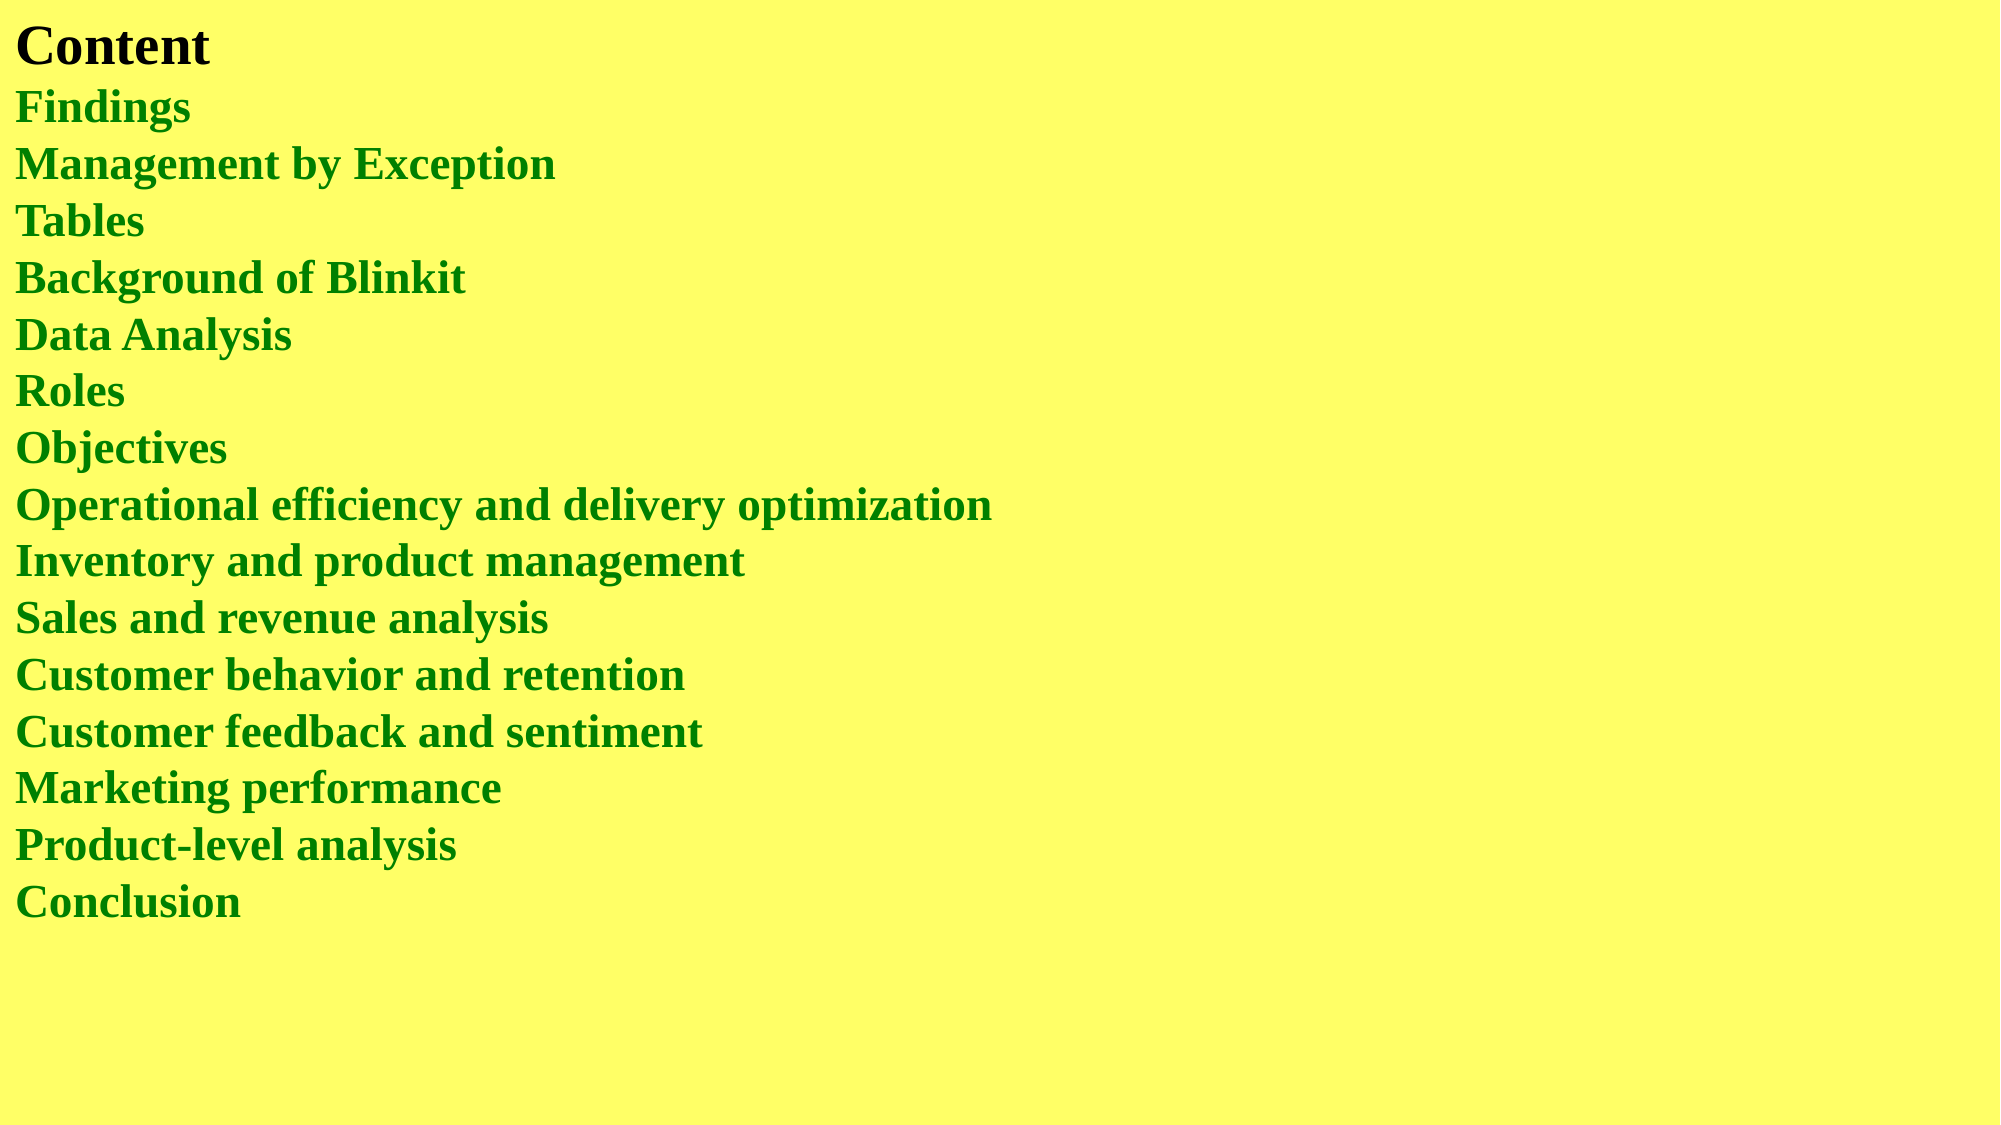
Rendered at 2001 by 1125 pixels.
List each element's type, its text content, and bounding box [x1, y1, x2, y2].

title Content Findings Management by Exception Tables Background of Blinkit Data Analysis Roles Objectives Operational efficiency and delivery optimization Inventory and product management Sales and revenue analysis Customer behavior and retention Customer feedback and sentiment Marketing performance Product-level analysis Conclusion [0, 0, 2000, 1125]
